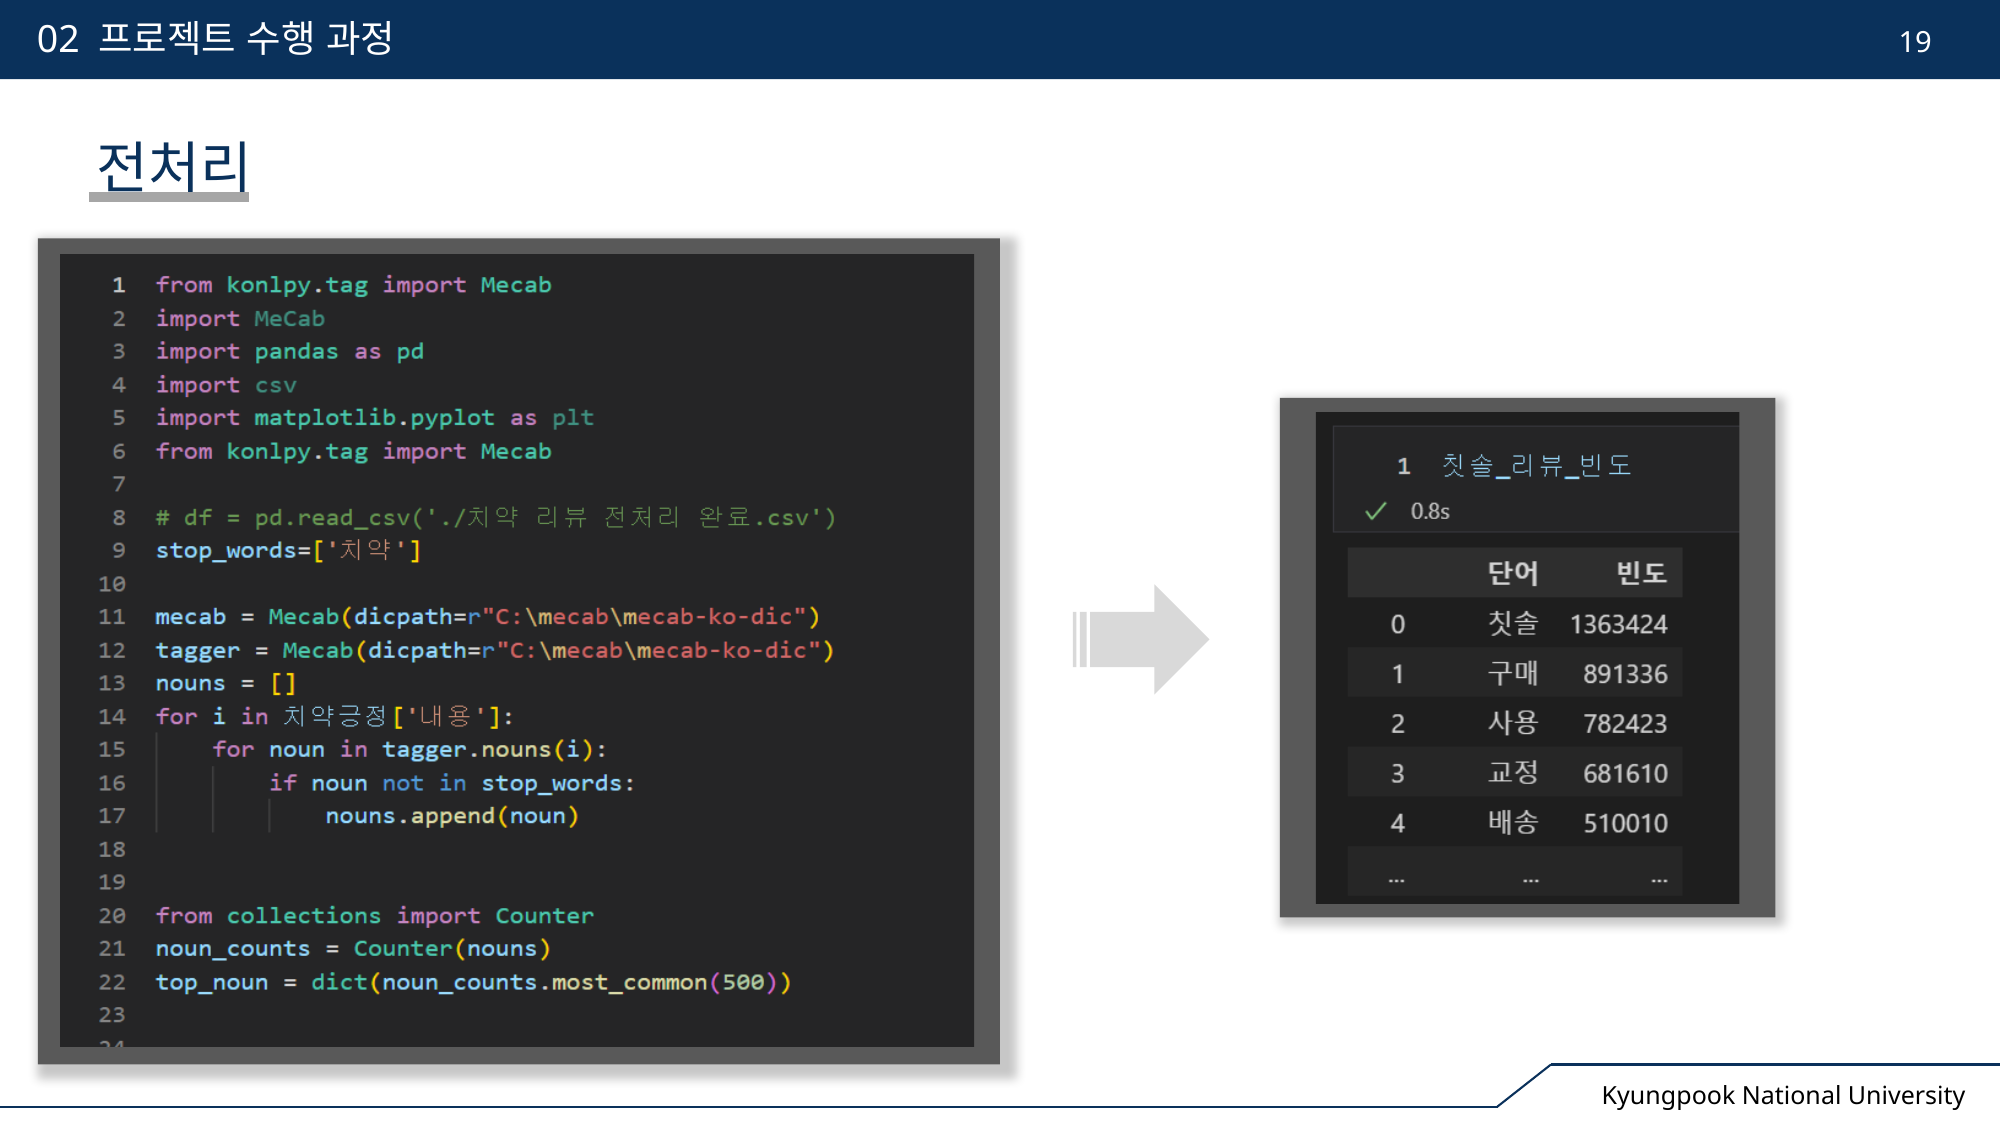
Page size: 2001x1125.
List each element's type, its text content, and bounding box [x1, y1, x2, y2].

text_box 전처리 [81, 124, 607, 208]
text_box 02 프로젝트 수행 과정 [22, 7, 547, 68]
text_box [0, 1064, 2000, 1108]
text_box Kyungpook National University [1586, 1108, 2000, 1118]
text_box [37, 238, 1000, 1065]
text_box 19 [1883, 16, 2000, 66]
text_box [1072, 397, 1776, 918]
text_box [0, 0, 2000, 80]
